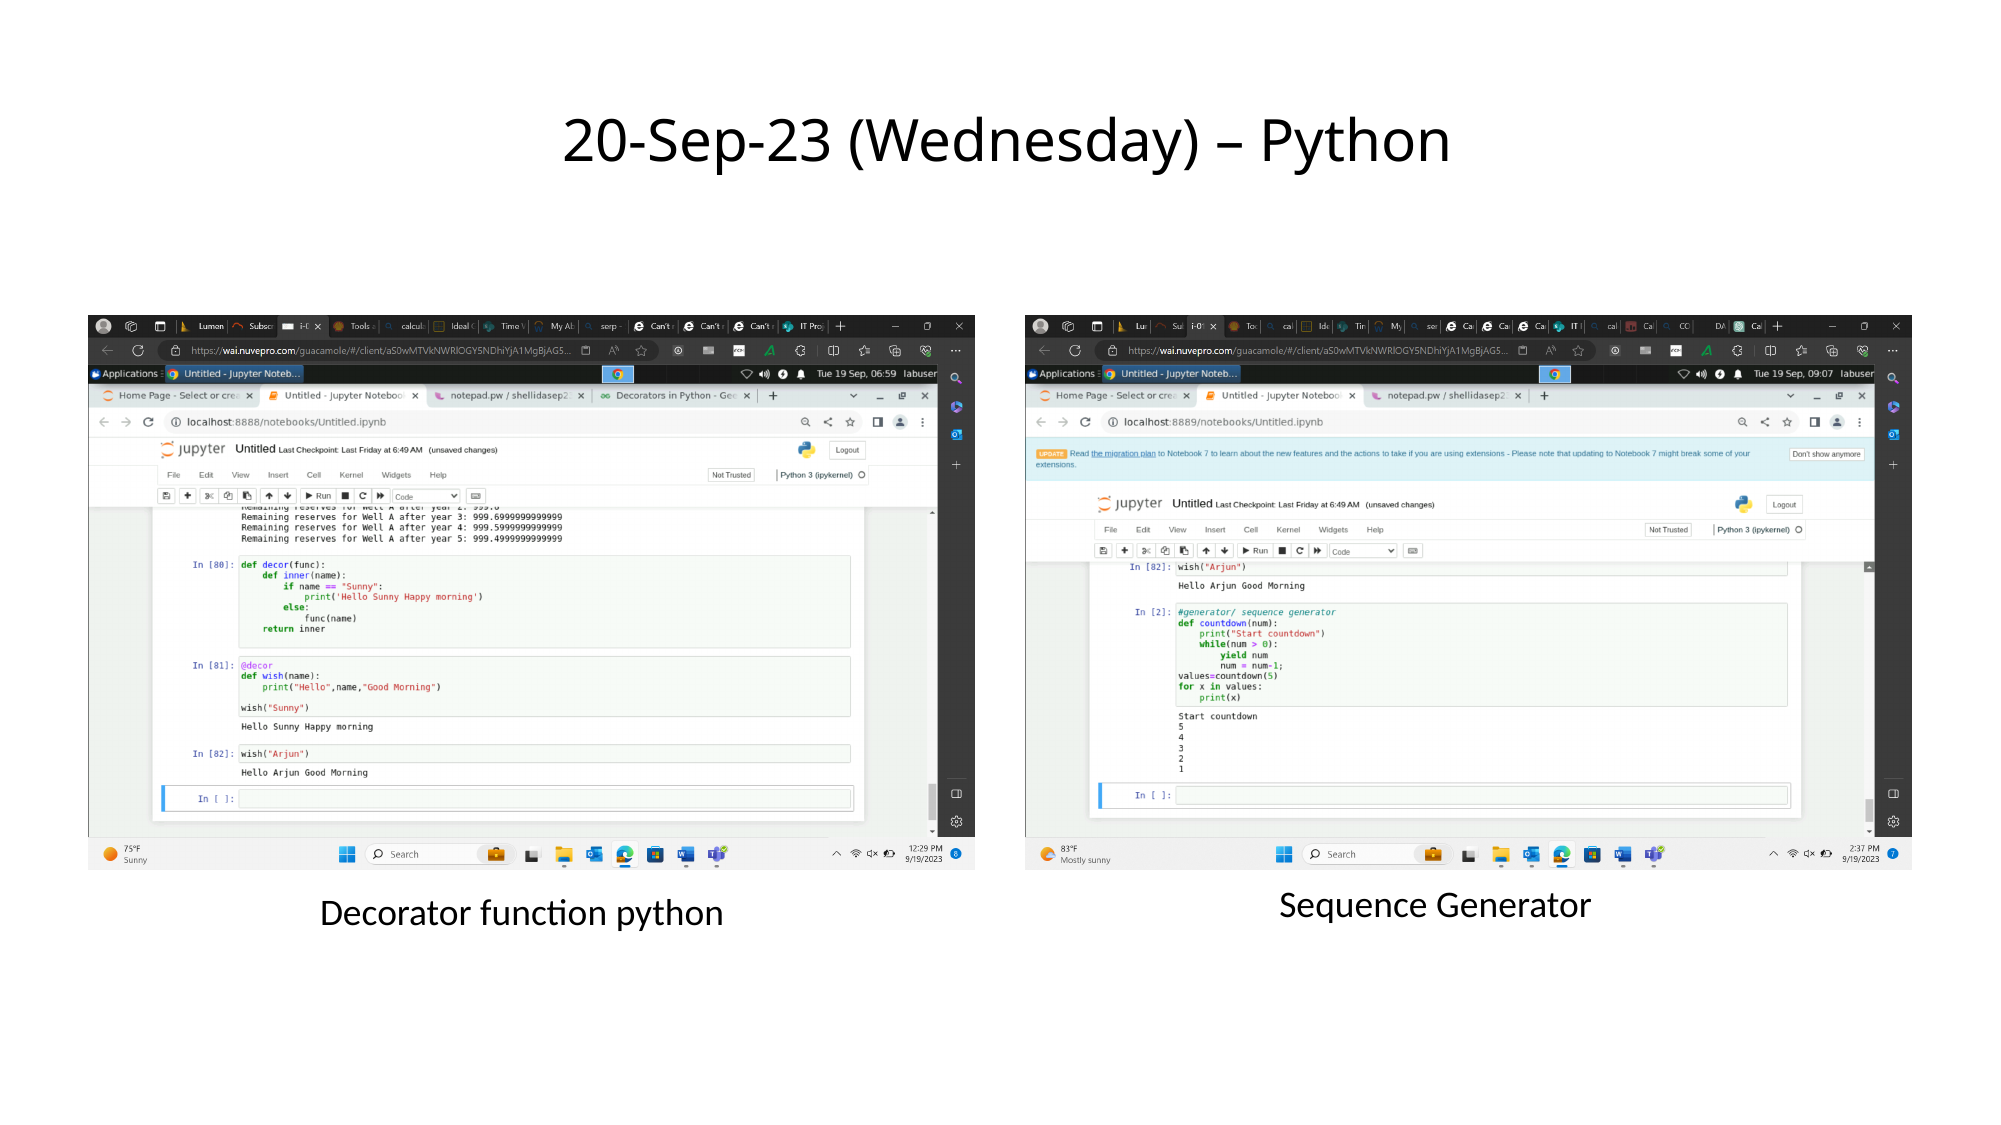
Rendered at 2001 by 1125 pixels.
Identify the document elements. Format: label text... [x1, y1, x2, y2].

text_box Sequence Generator [1264, 870, 1766, 933]
text_box Decorator function python [305, 877, 807, 1005]
title 20-Sep-23 (Wednesday) – Python [249, 65, 1750, 182]
picture [88, 315, 975, 870]
picture [1024, 315, 1912, 870]
